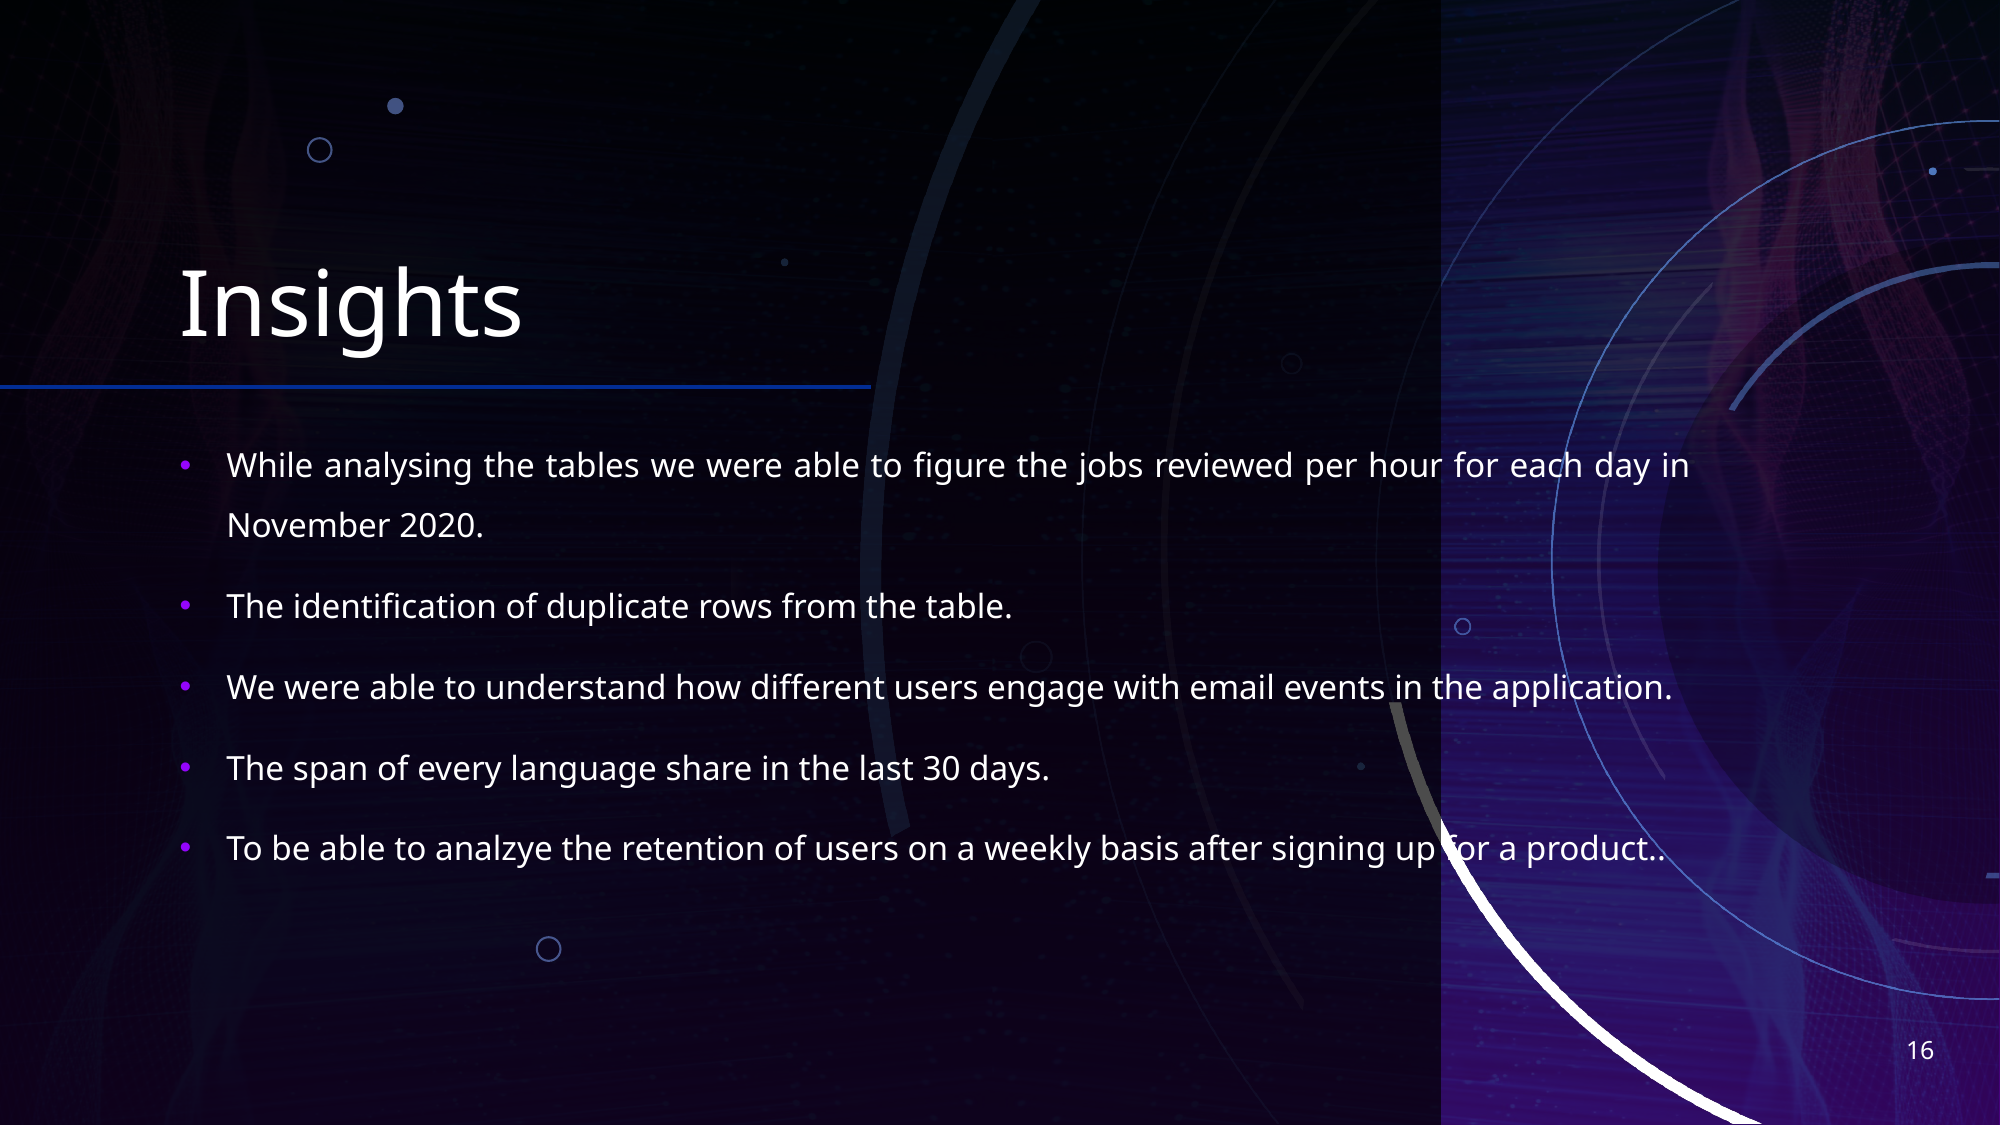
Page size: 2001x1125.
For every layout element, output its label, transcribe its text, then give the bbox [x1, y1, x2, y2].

list While analysing the tables we were able to figure the jobs reviewed per hour for each day in November 2020. The identification of duplicate rows from the table. We were able to understand how different users engage with email events in the application. The span of every language share in the last 30 days. To be able to analzye the retention of users on a weekly basis after signing up for a product.. [164, 417, 1708, 785]
slide_number 16 [1499, 1021, 1950, 1082]
picture [730, 0, 2000, 1124]
title Insights [164, 172, 1299, 364]
